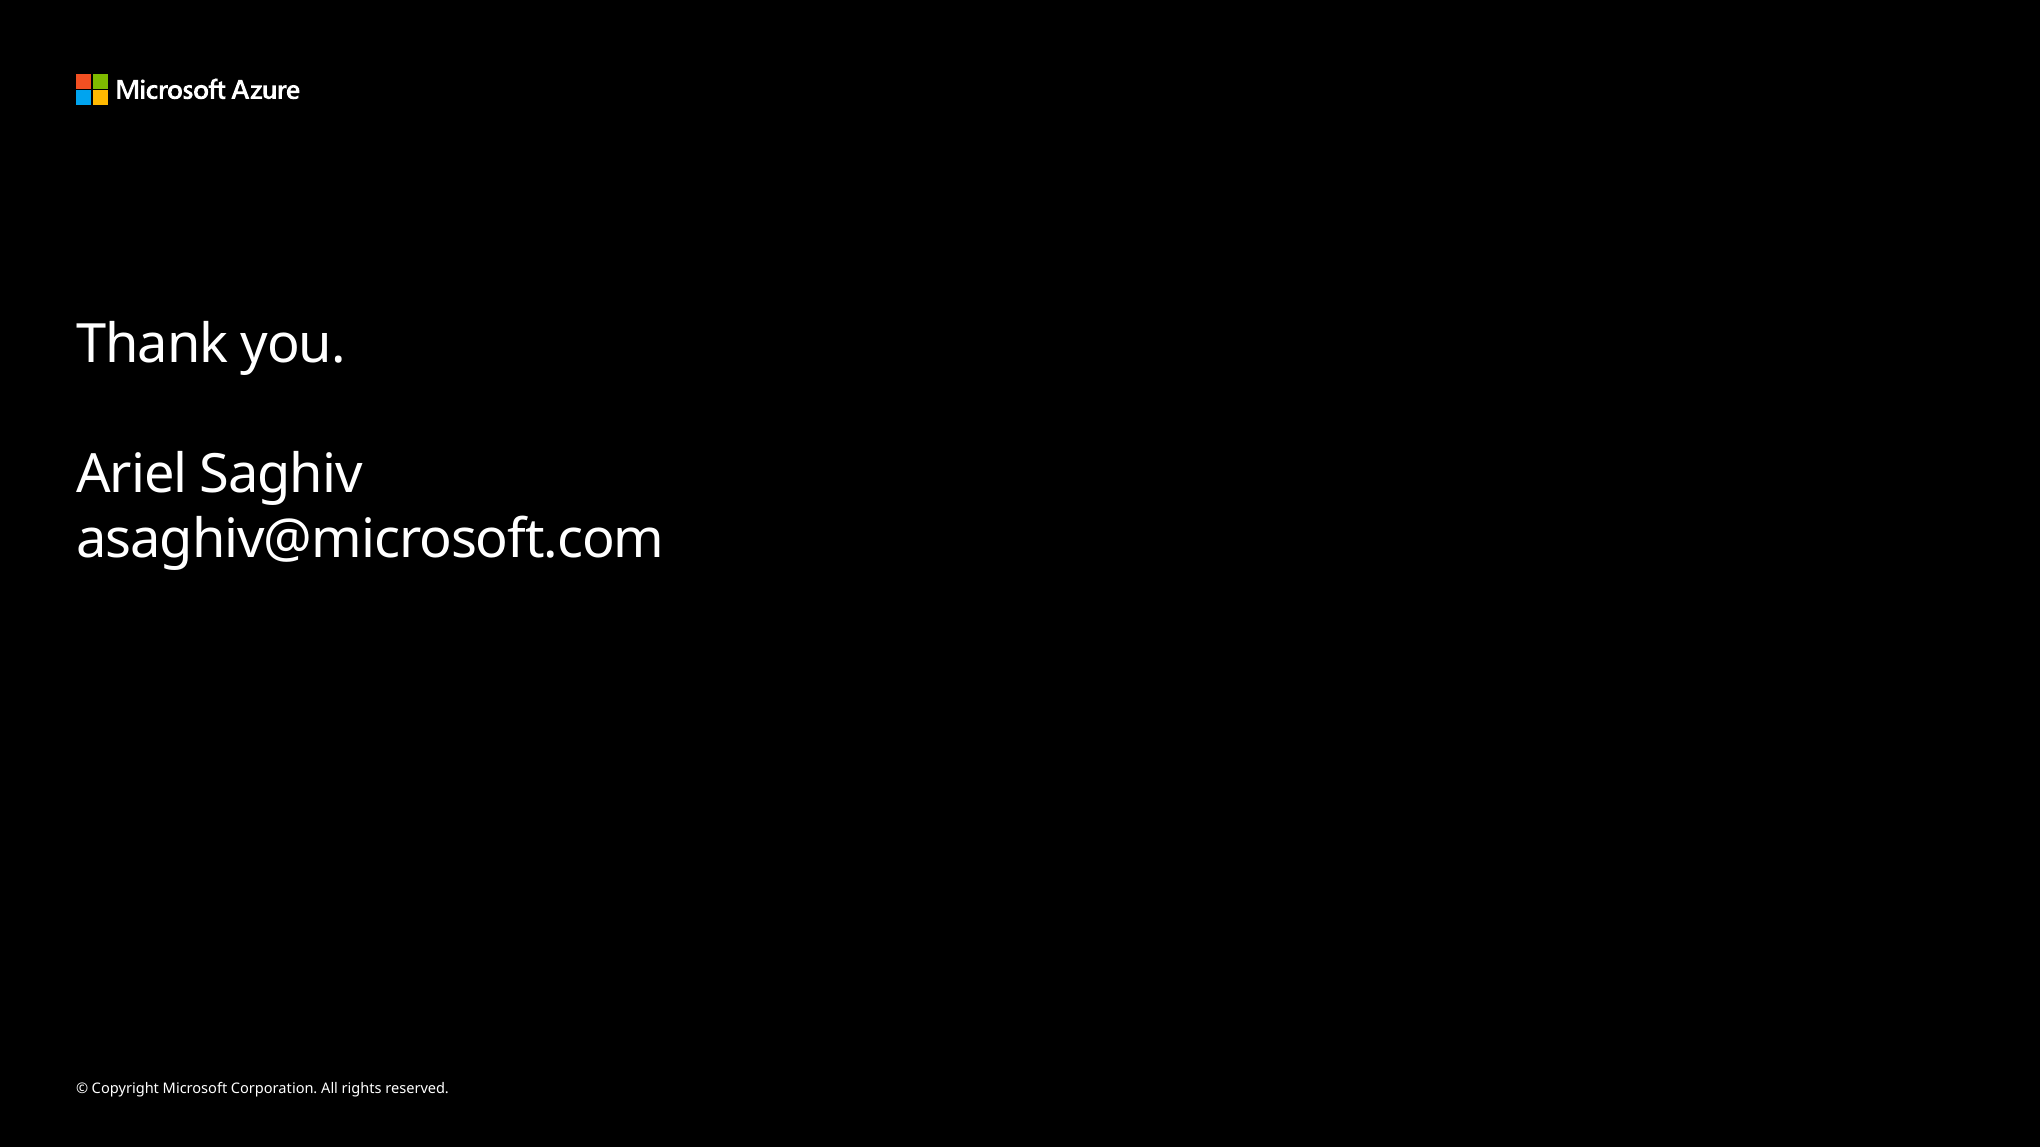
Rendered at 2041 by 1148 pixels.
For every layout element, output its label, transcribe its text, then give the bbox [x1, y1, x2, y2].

title Thank you. Ariel Saghiv asaghiv@microsoft.com [76, 308, 1324, 556]
